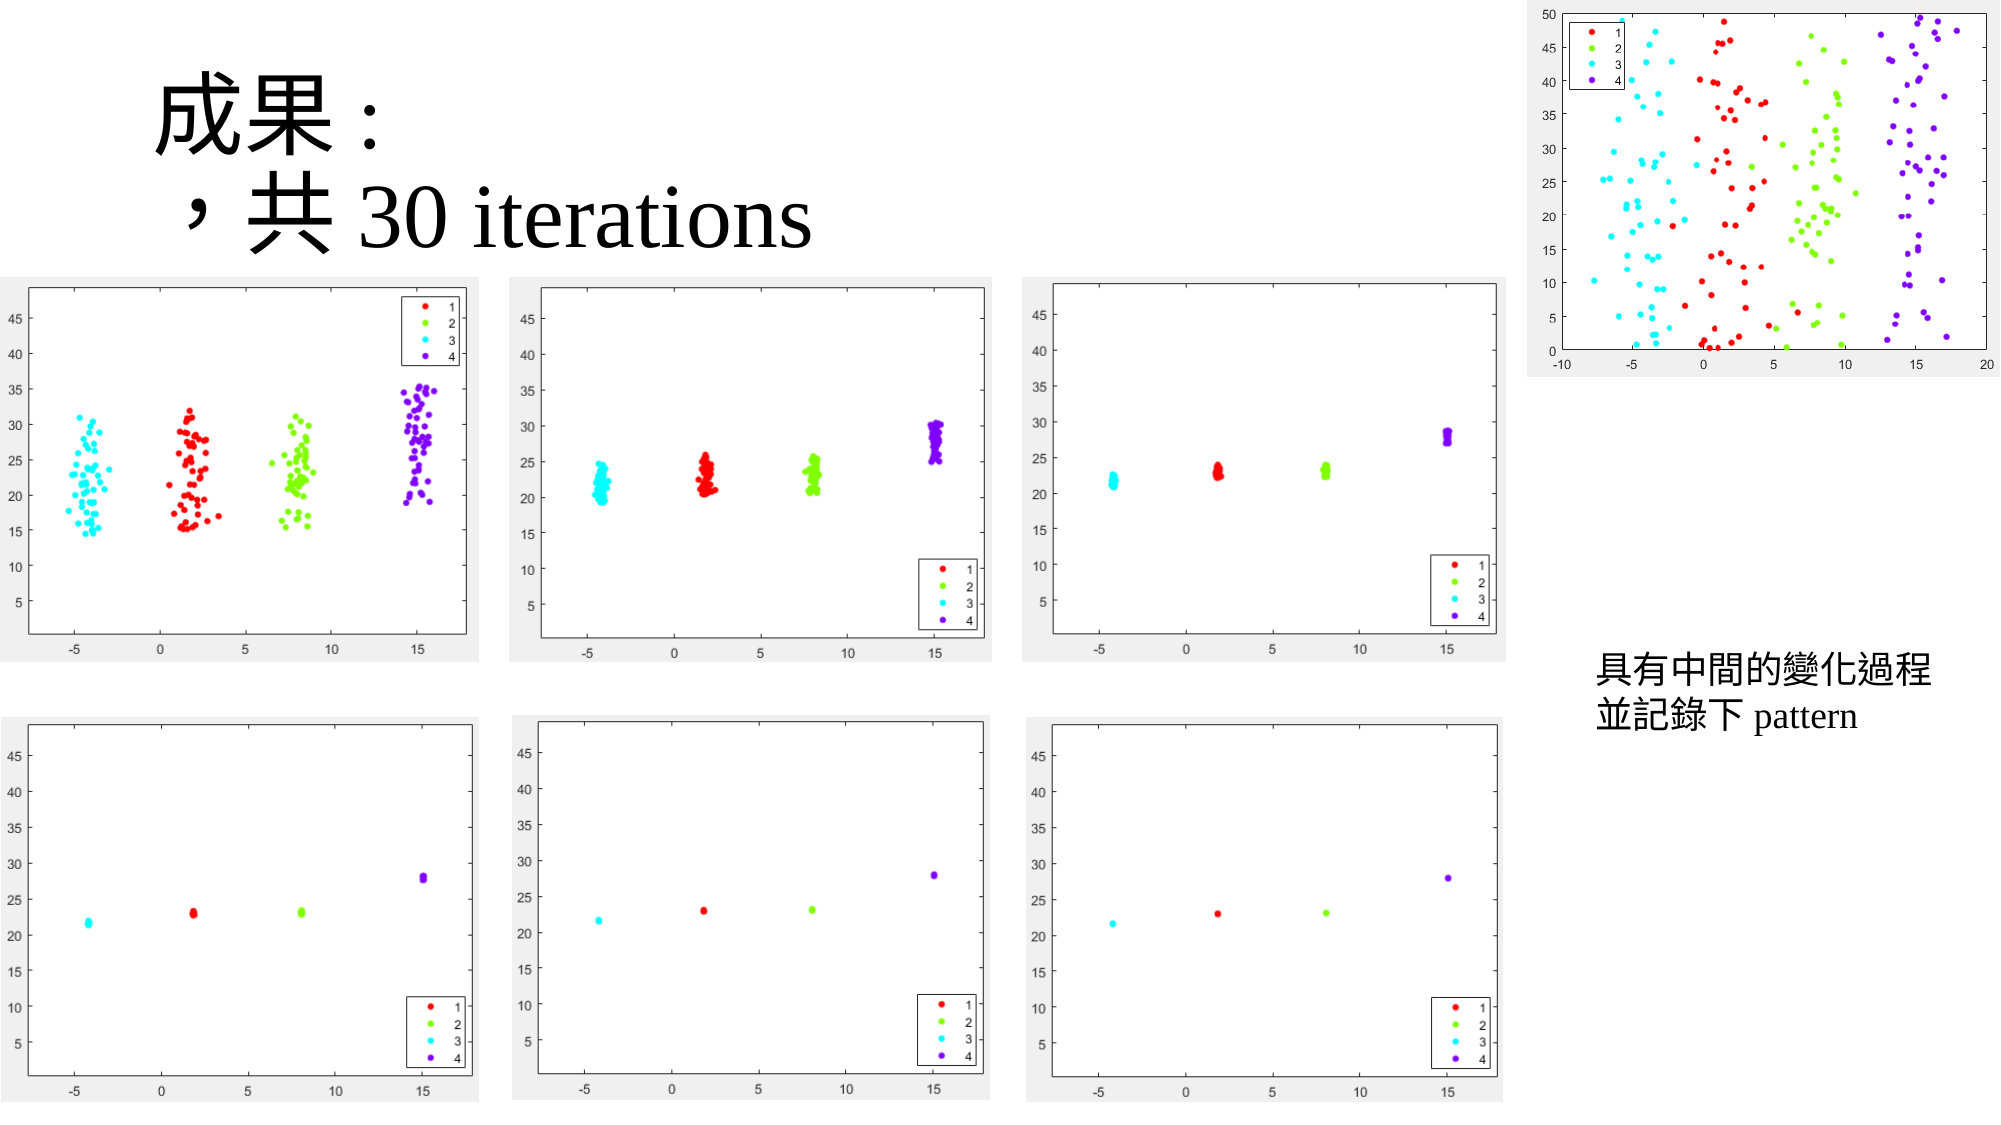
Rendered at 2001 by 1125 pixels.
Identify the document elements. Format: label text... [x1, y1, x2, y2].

picture [1026, 717, 1503, 1102]
picture [509, 277, 992, 662]
picture [1527, 0, 2000, 377]
picture [1022, 277, 1506, 662]
picture [512, 715, 990, 1100]
text_box 具有中間的變化過程 並記錄下pattern [1580, 639, 1948, 744]
picture [0, 277, 479, 662]
picture [1, 717, 479, 1102]
